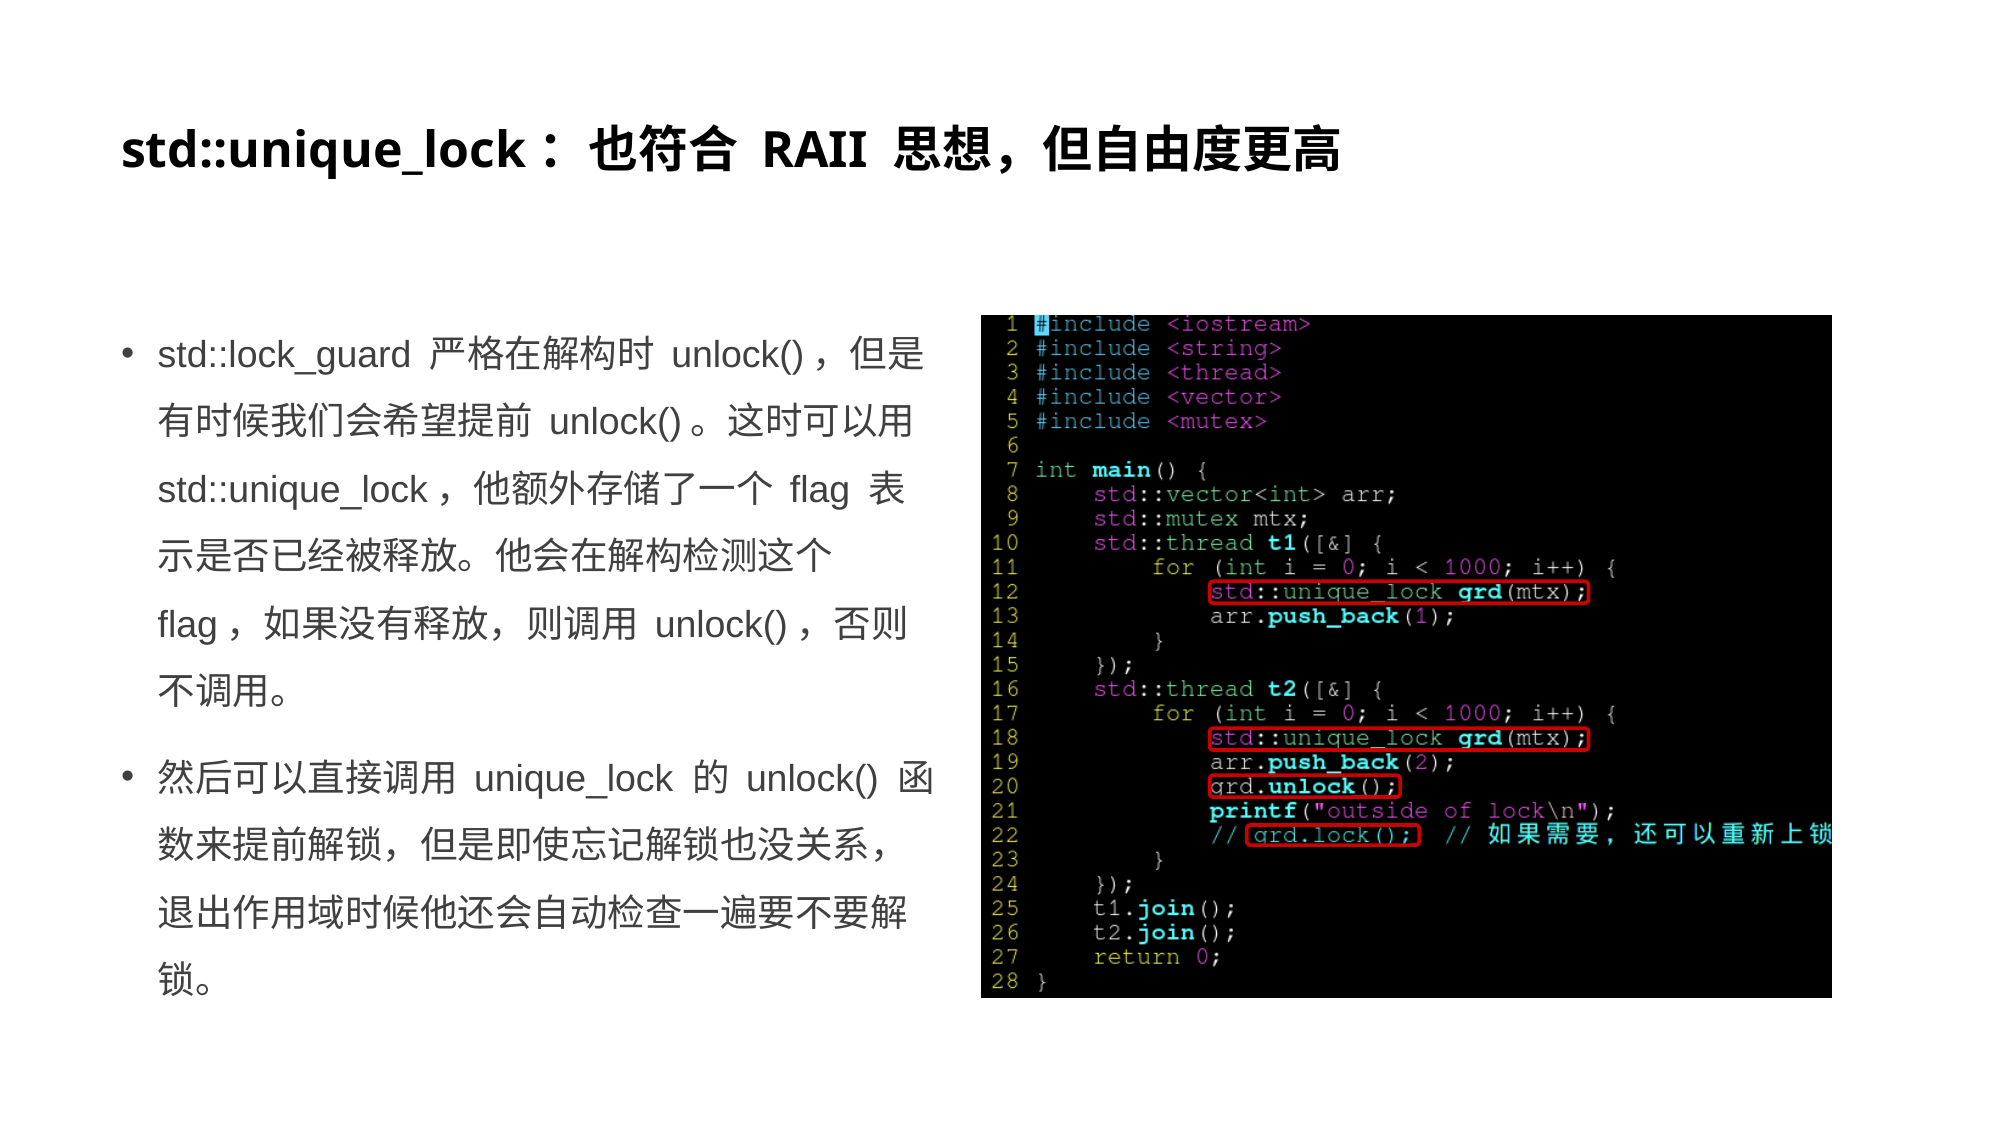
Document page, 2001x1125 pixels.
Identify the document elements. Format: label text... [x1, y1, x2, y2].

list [981, 315, 1832, 998]
title std::unique_lock：也符合 RAII 思想，但自由度更高 [106, 42, 1832, 260]
list std::lock_guard 严格在解构时 unlock()，但是有时候我们会希望提前 unlock()。这时可以用 std::unique_lock，他额外存储了一个 flag 表示是否已经被释放。他会在解构检测这个 flag，如果没有释放，则调用 unlock()，否则不调用。 然后可以直接调用 unique_lock 的 unlock() 函数来提前解锁，但是即使忘记解锁也没关系，退出作用域时候他还会自动检查一遍要不要解锁。 [106, 299, 957, 1014]
